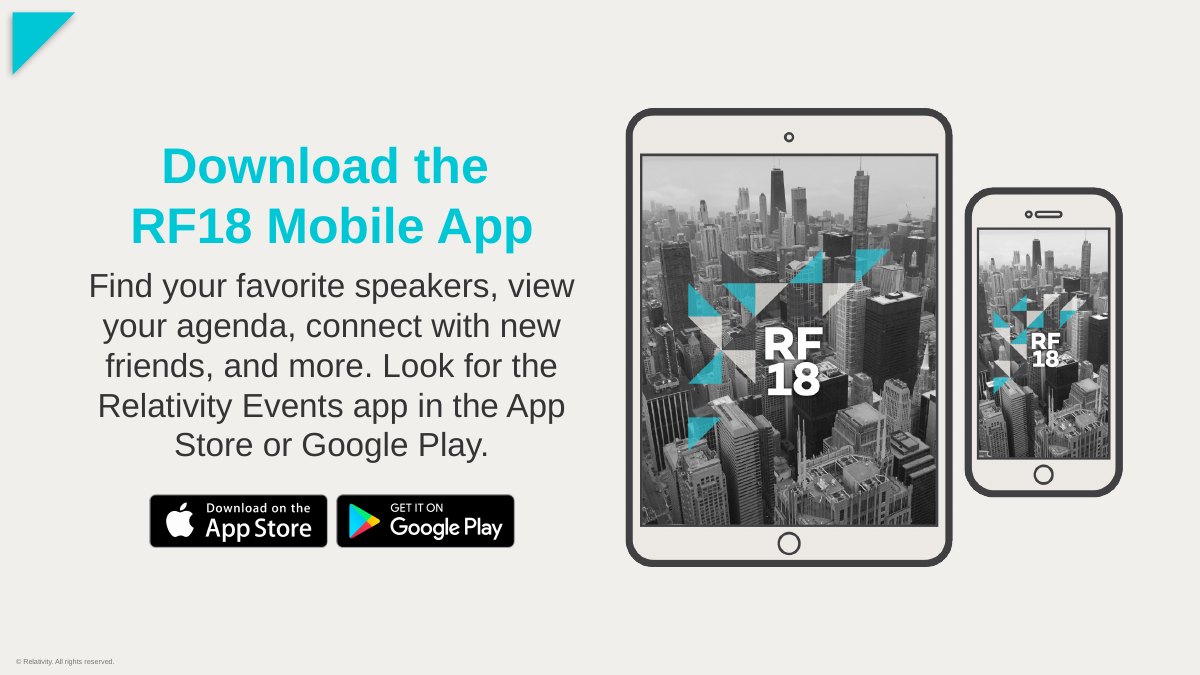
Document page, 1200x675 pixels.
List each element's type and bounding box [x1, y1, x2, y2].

picture [149, 494, 328, 548]
picture [606, 99, 1142, 585]
picture [336, 494, 515, 548]
